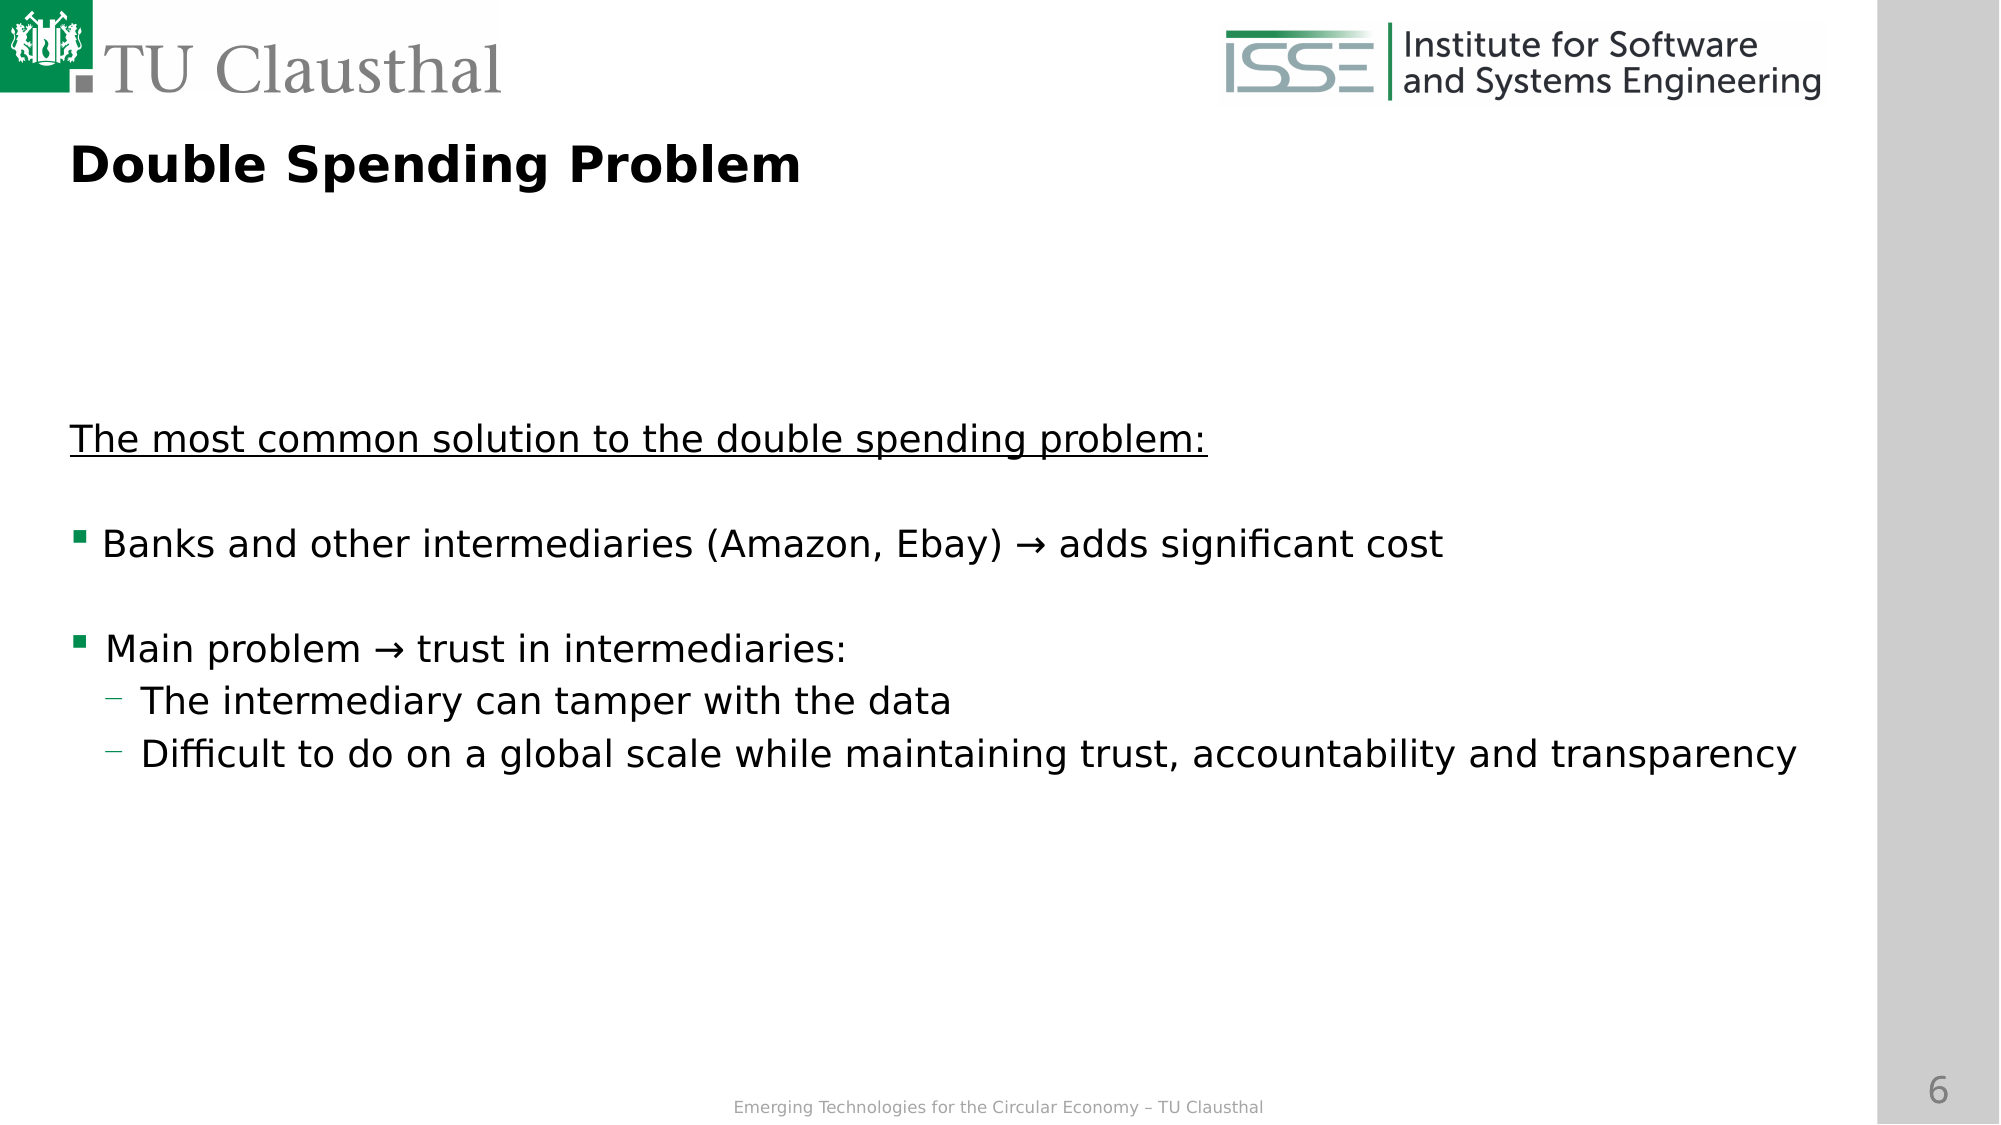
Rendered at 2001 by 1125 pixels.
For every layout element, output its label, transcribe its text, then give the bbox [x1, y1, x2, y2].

picture [0, 0, 501, 93]
text_box The most common solution to the double spending problem: Banks and other intermediaries (Amazon, Ebay) → adds significant cost Main problem → trust in intermediaries: The intermediary can tamper with the data Difficult to do on a global scale while maintaining trust, accountability and transparency [55, 208, 1818, 1034]
text_box Double Spending Problem [55, 125, 1818, 208]
picture [1218, 22, 1826, 107]
